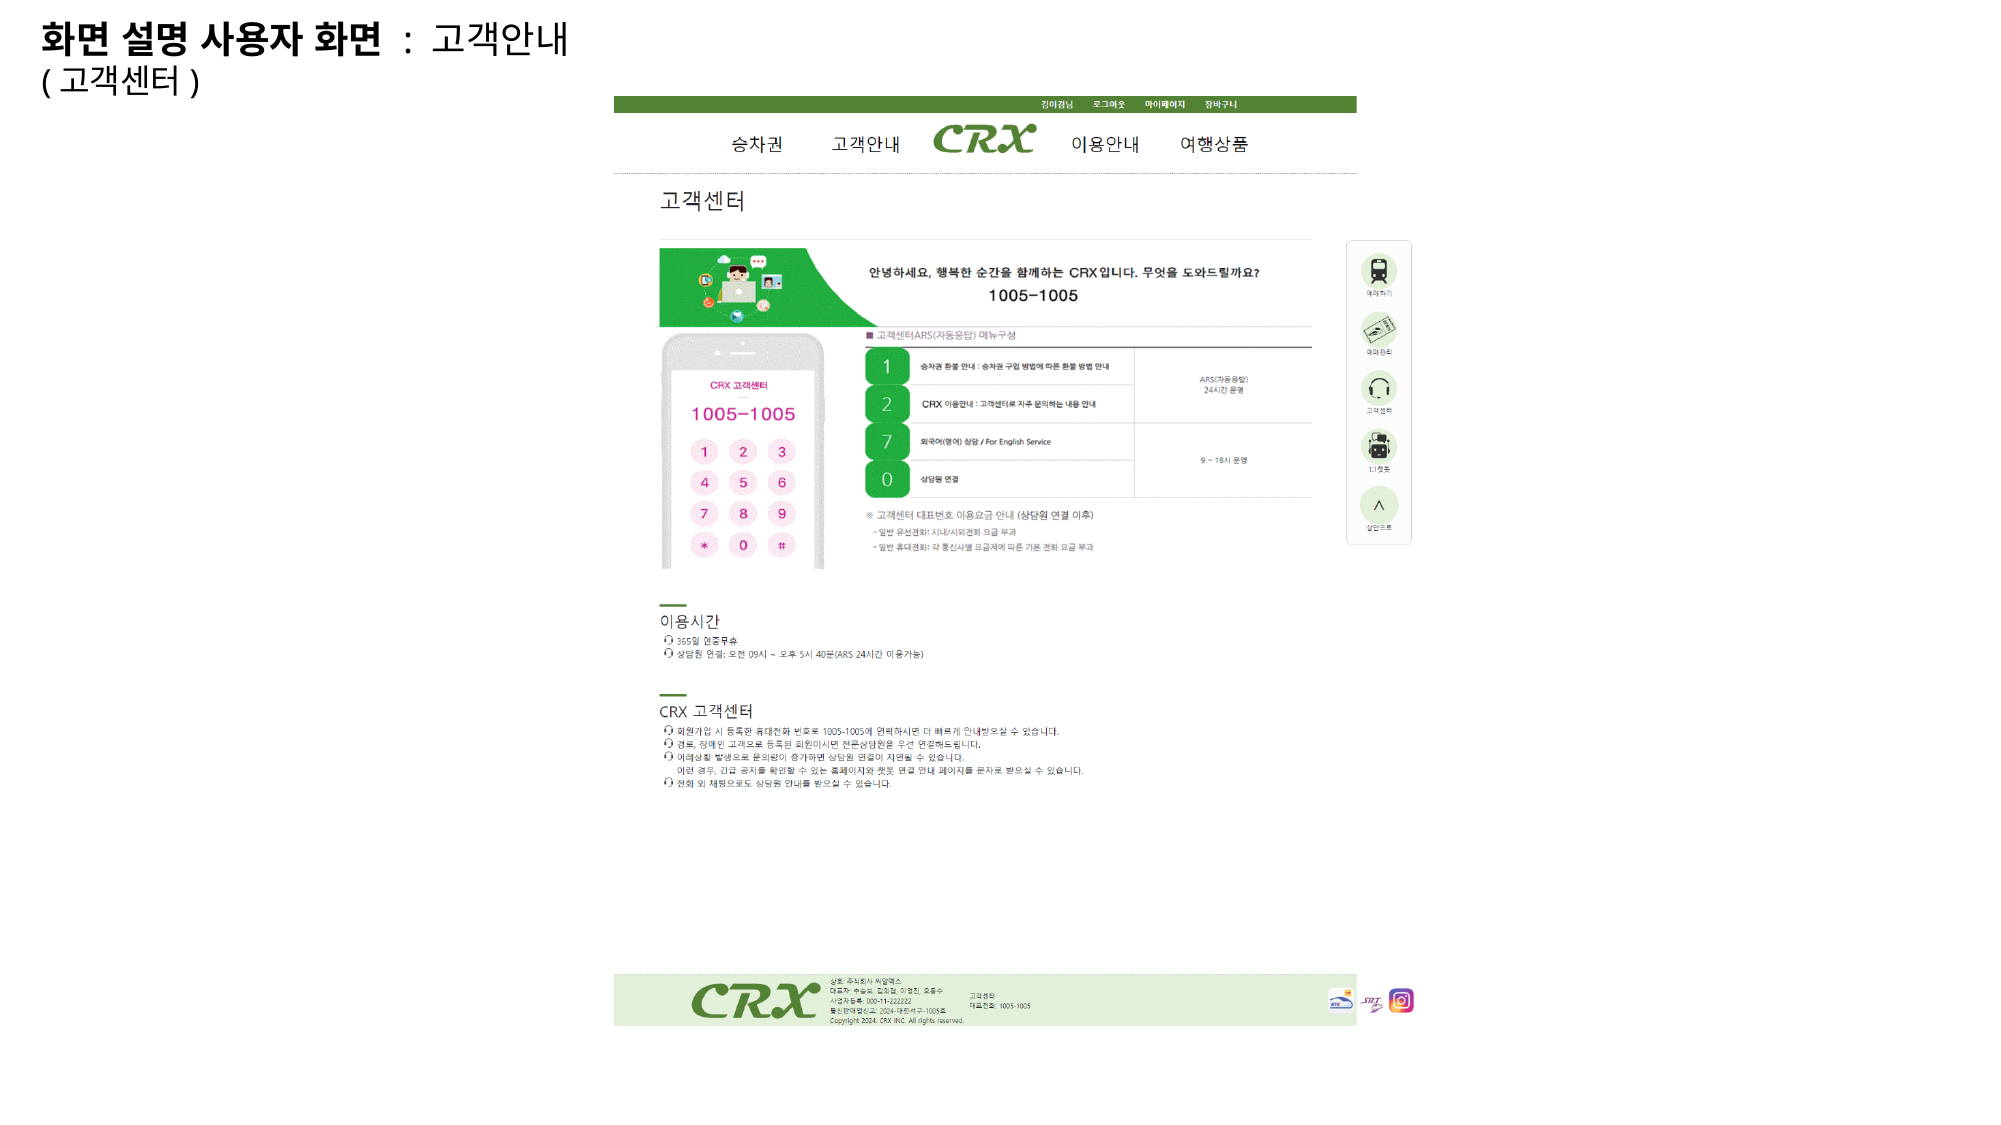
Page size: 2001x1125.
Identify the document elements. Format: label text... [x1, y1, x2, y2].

text_box 화면 설명 사용자 화면 : 고객안내 (고객센터) [26, 8, 585, 108]
picture [614, 95, 1481, 1026]
